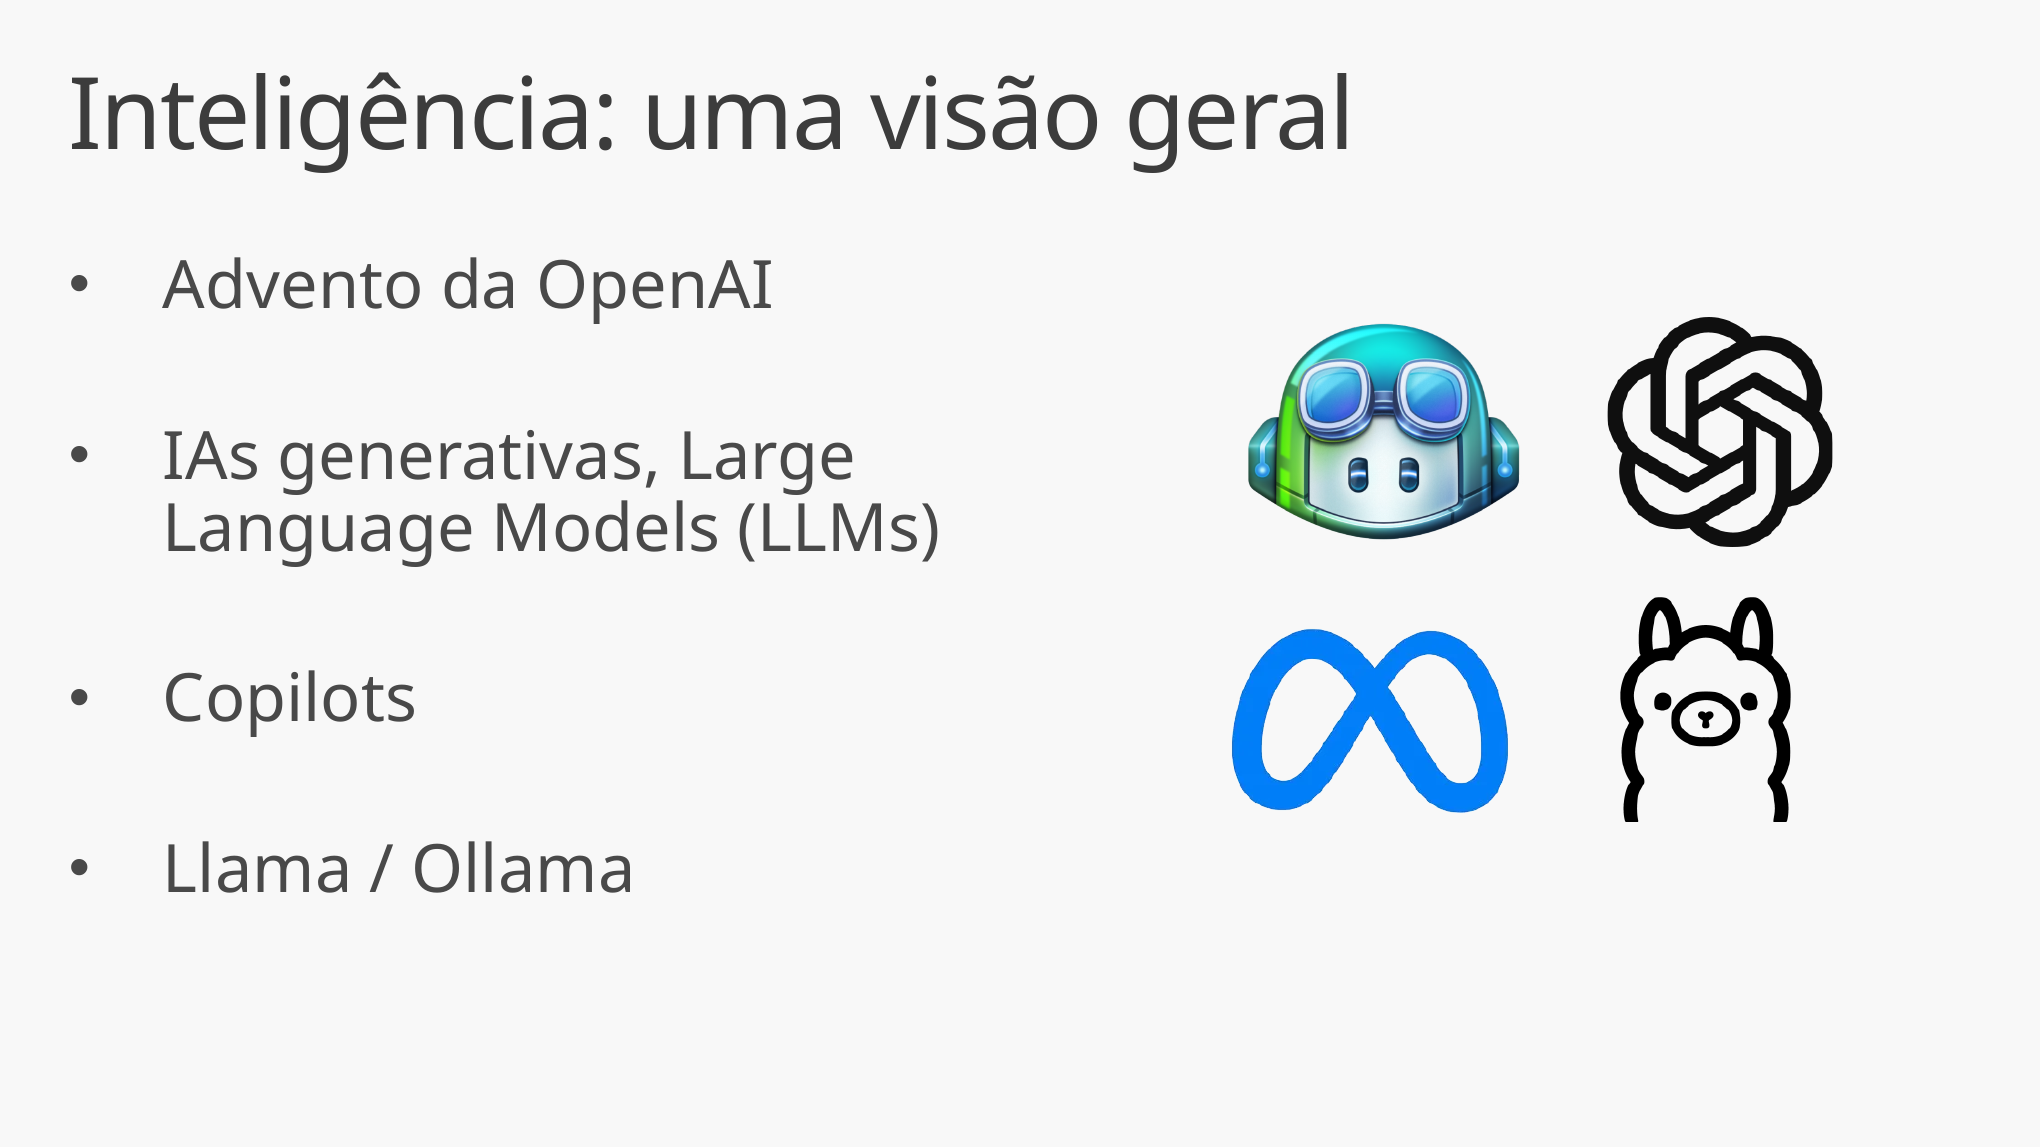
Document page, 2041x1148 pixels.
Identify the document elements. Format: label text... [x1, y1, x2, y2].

picture [1619, 579, 1792, 822]
picture [1607, 316, 1833, 547]
list Advento da OpenAI IAs generativas, Large Language Models (LLMs) Copilots Llama / Ollama [45, 236, 1176, 1034]
title Inteligência: uma visão geral [45, 48, 1996, 199]
picture [1136, 301, 1592, 949]
